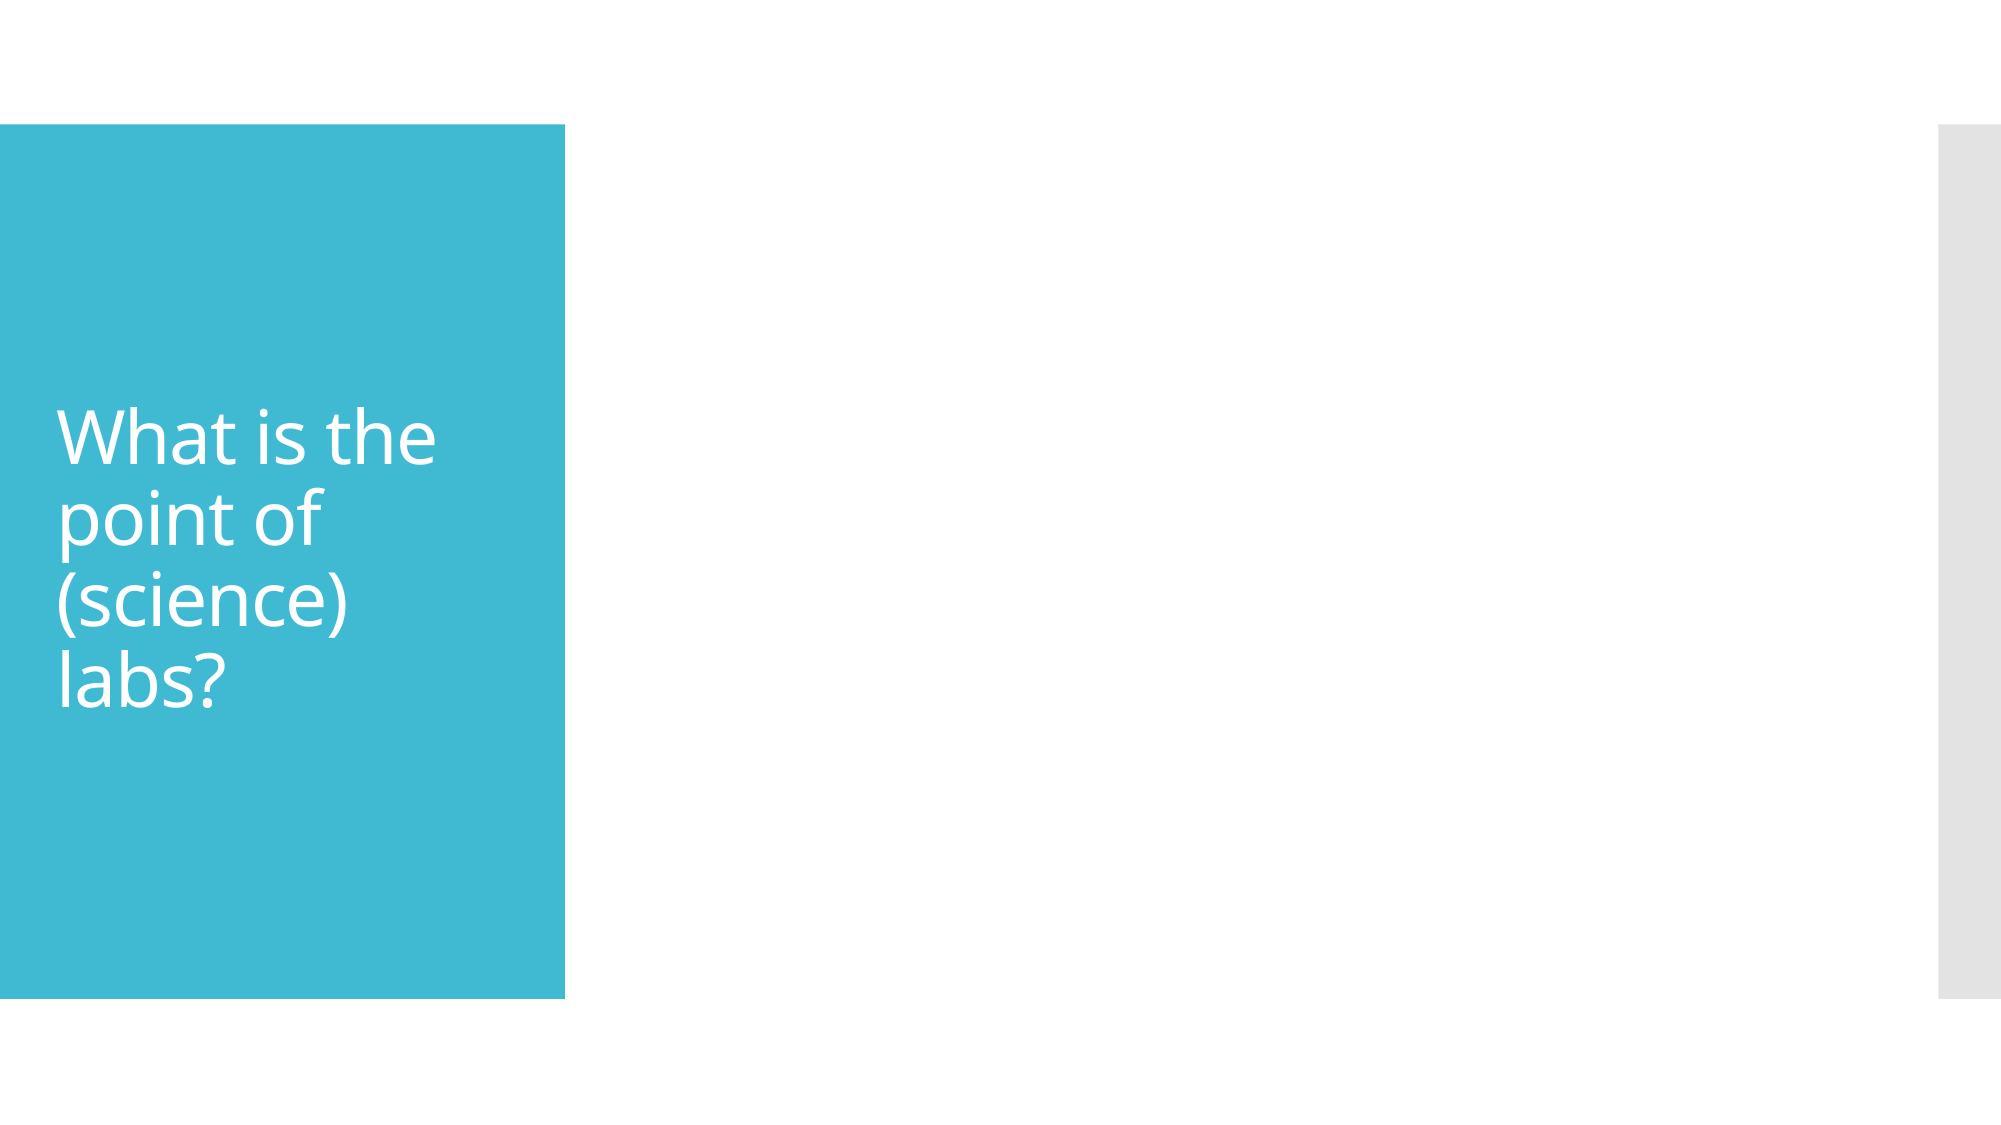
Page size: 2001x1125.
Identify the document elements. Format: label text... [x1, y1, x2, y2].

title What is the point of (science) labs? [41, 184, 525, 940]
